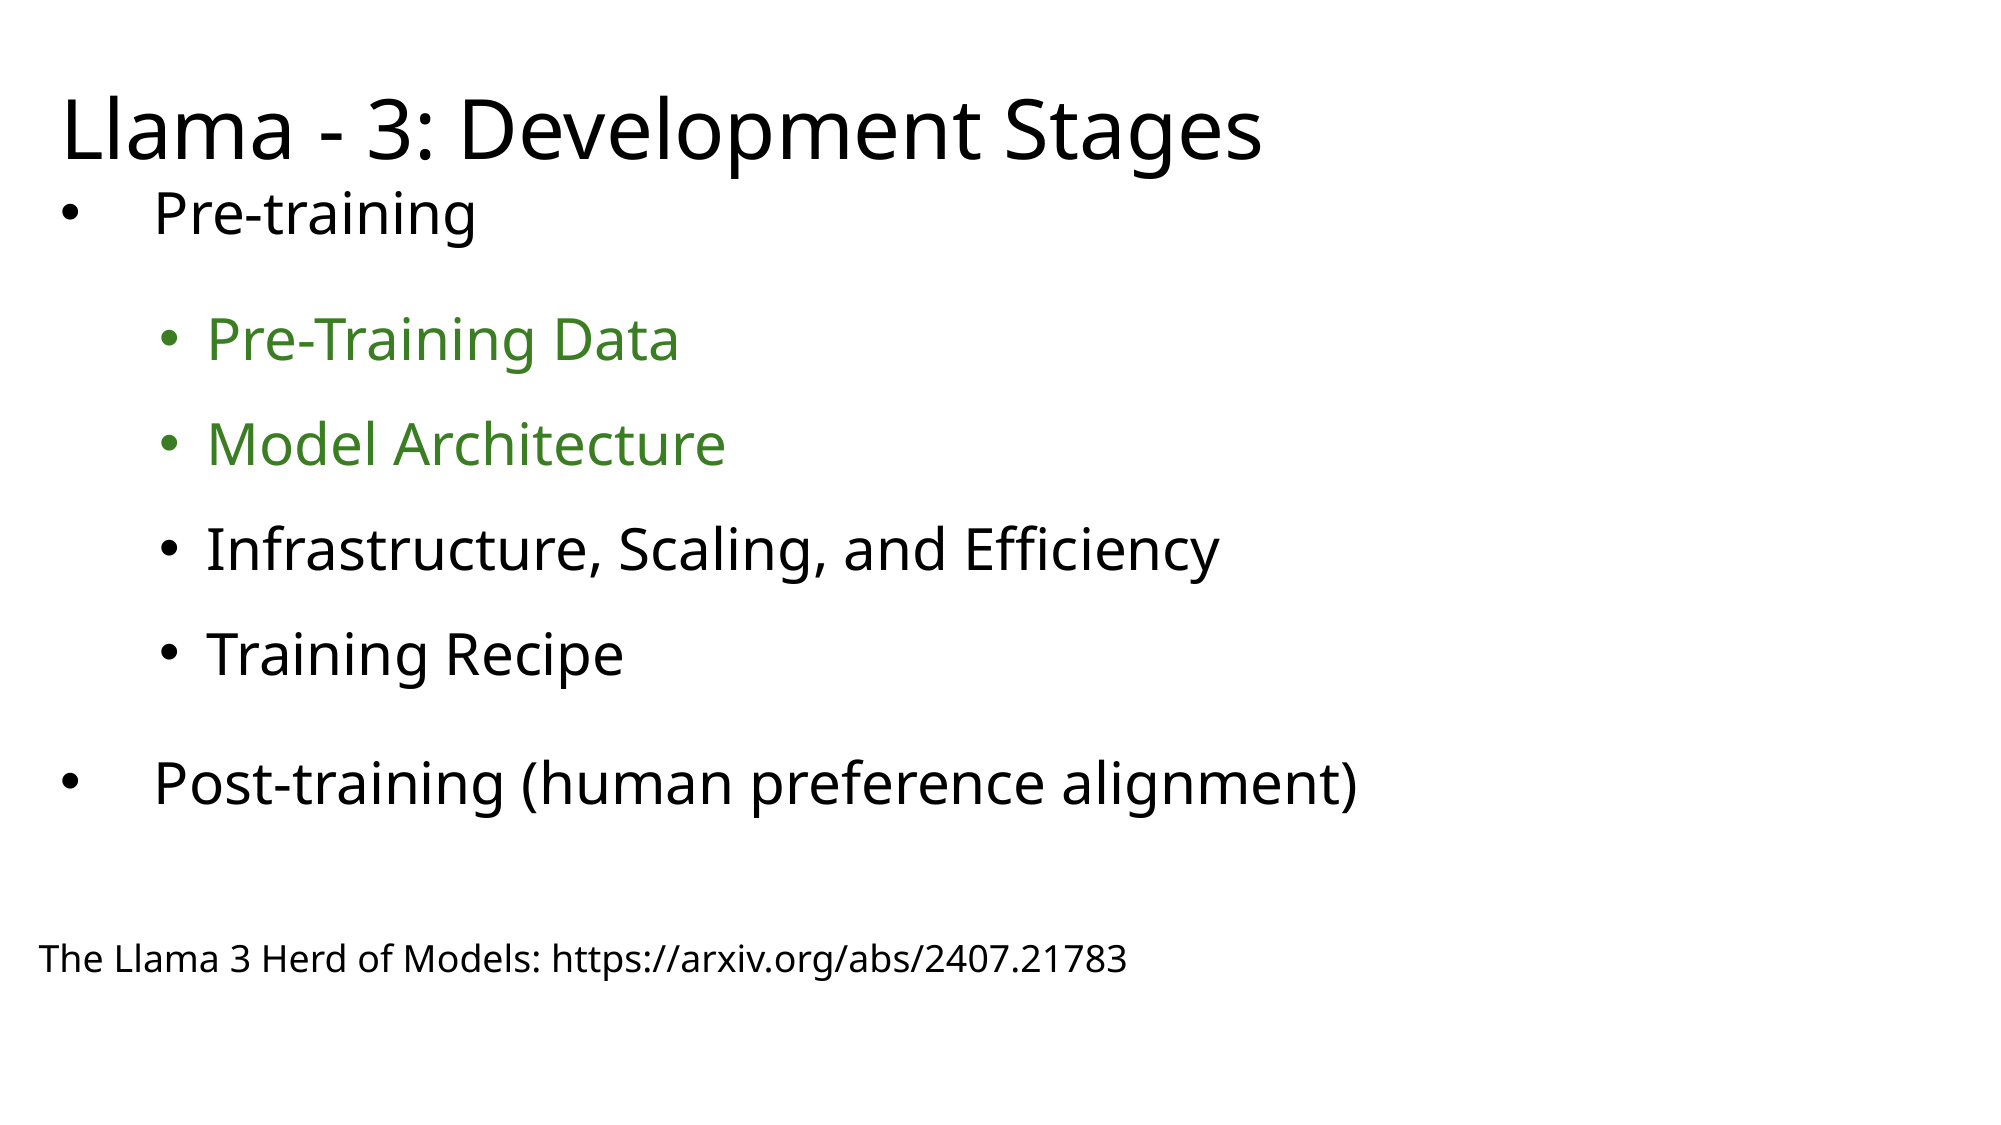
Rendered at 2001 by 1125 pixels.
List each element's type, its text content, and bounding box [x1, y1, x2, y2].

text_box Llama - 3: Development Stages Pre-training Post-training (human preference alignment) [45, 68, 2000, 1125]
text_box The Llama 3 Herd of Models: https://arxiv.org/abs/2407.21783 [23, 927, 1154, 1033]
text_box Pre-Training Data Model Architecture Infrastructure, Scaling, and Efficiency Training Recipe [70, 259, 1935, 905]
